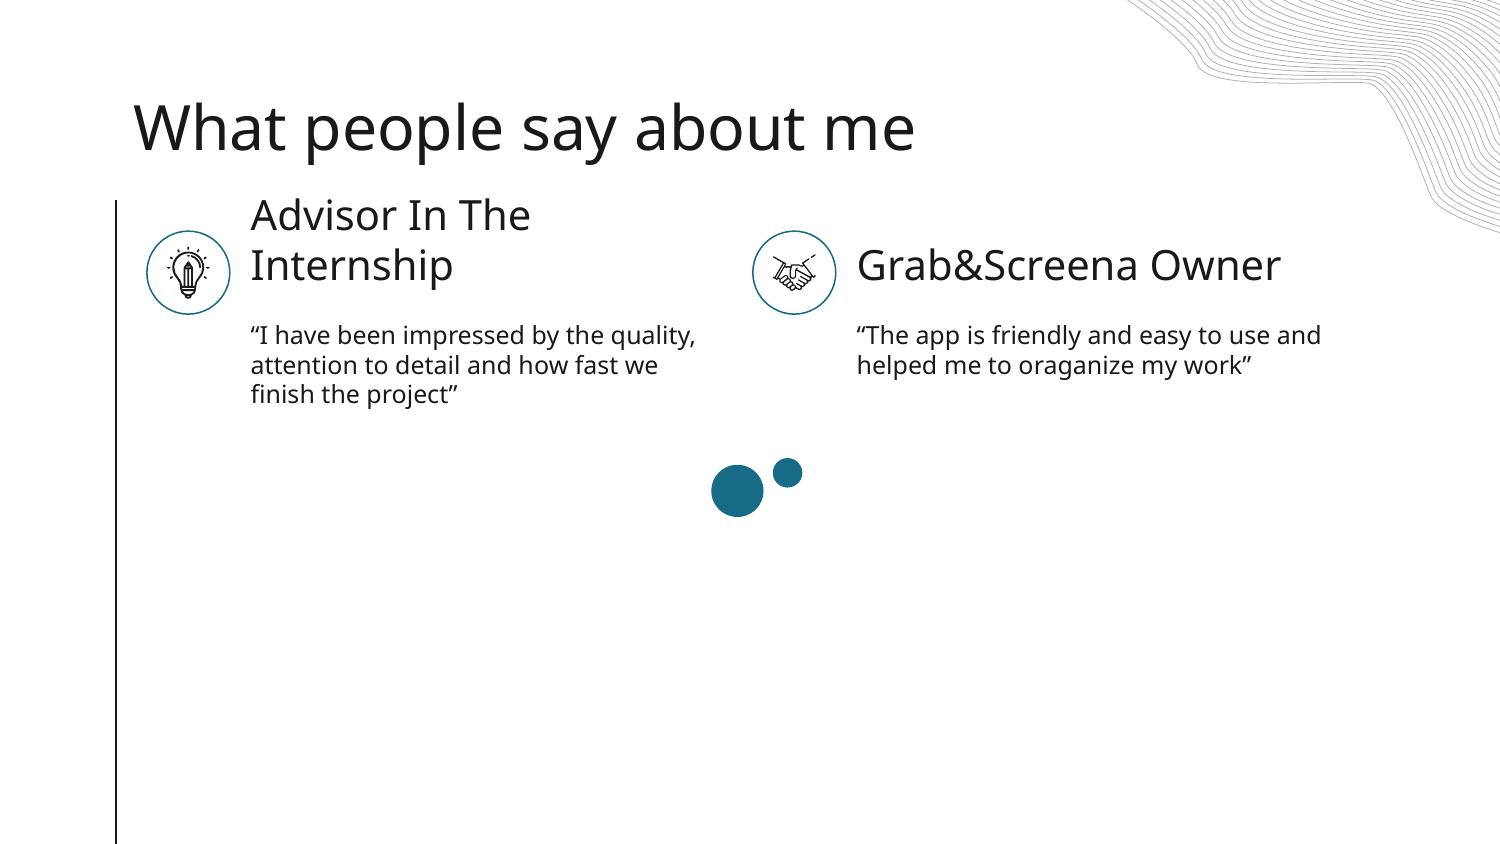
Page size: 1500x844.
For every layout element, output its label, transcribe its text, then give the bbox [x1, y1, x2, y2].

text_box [772, 254, 816, 291]
subtitle Grab&Screena Owner [841, 241, 1340, 304]
title What people say about me [118, 72, 1382, 167]
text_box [711, 457, 803, 518]
subtitle “The app is friendly and easy to use and helped me to oraganize my work” [841, 304, 1340, 452]
subtitle “I have been impressed by the quality, attention to detail and how fast we finish the project” [235, 304, 734, 452]
subtitle Advisor In The Internship [235, 241, 734, 304]
text_box [752, 231, 836, 315]
text_box [146, 231, 230, 315]
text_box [166, 246, 210, 300]
